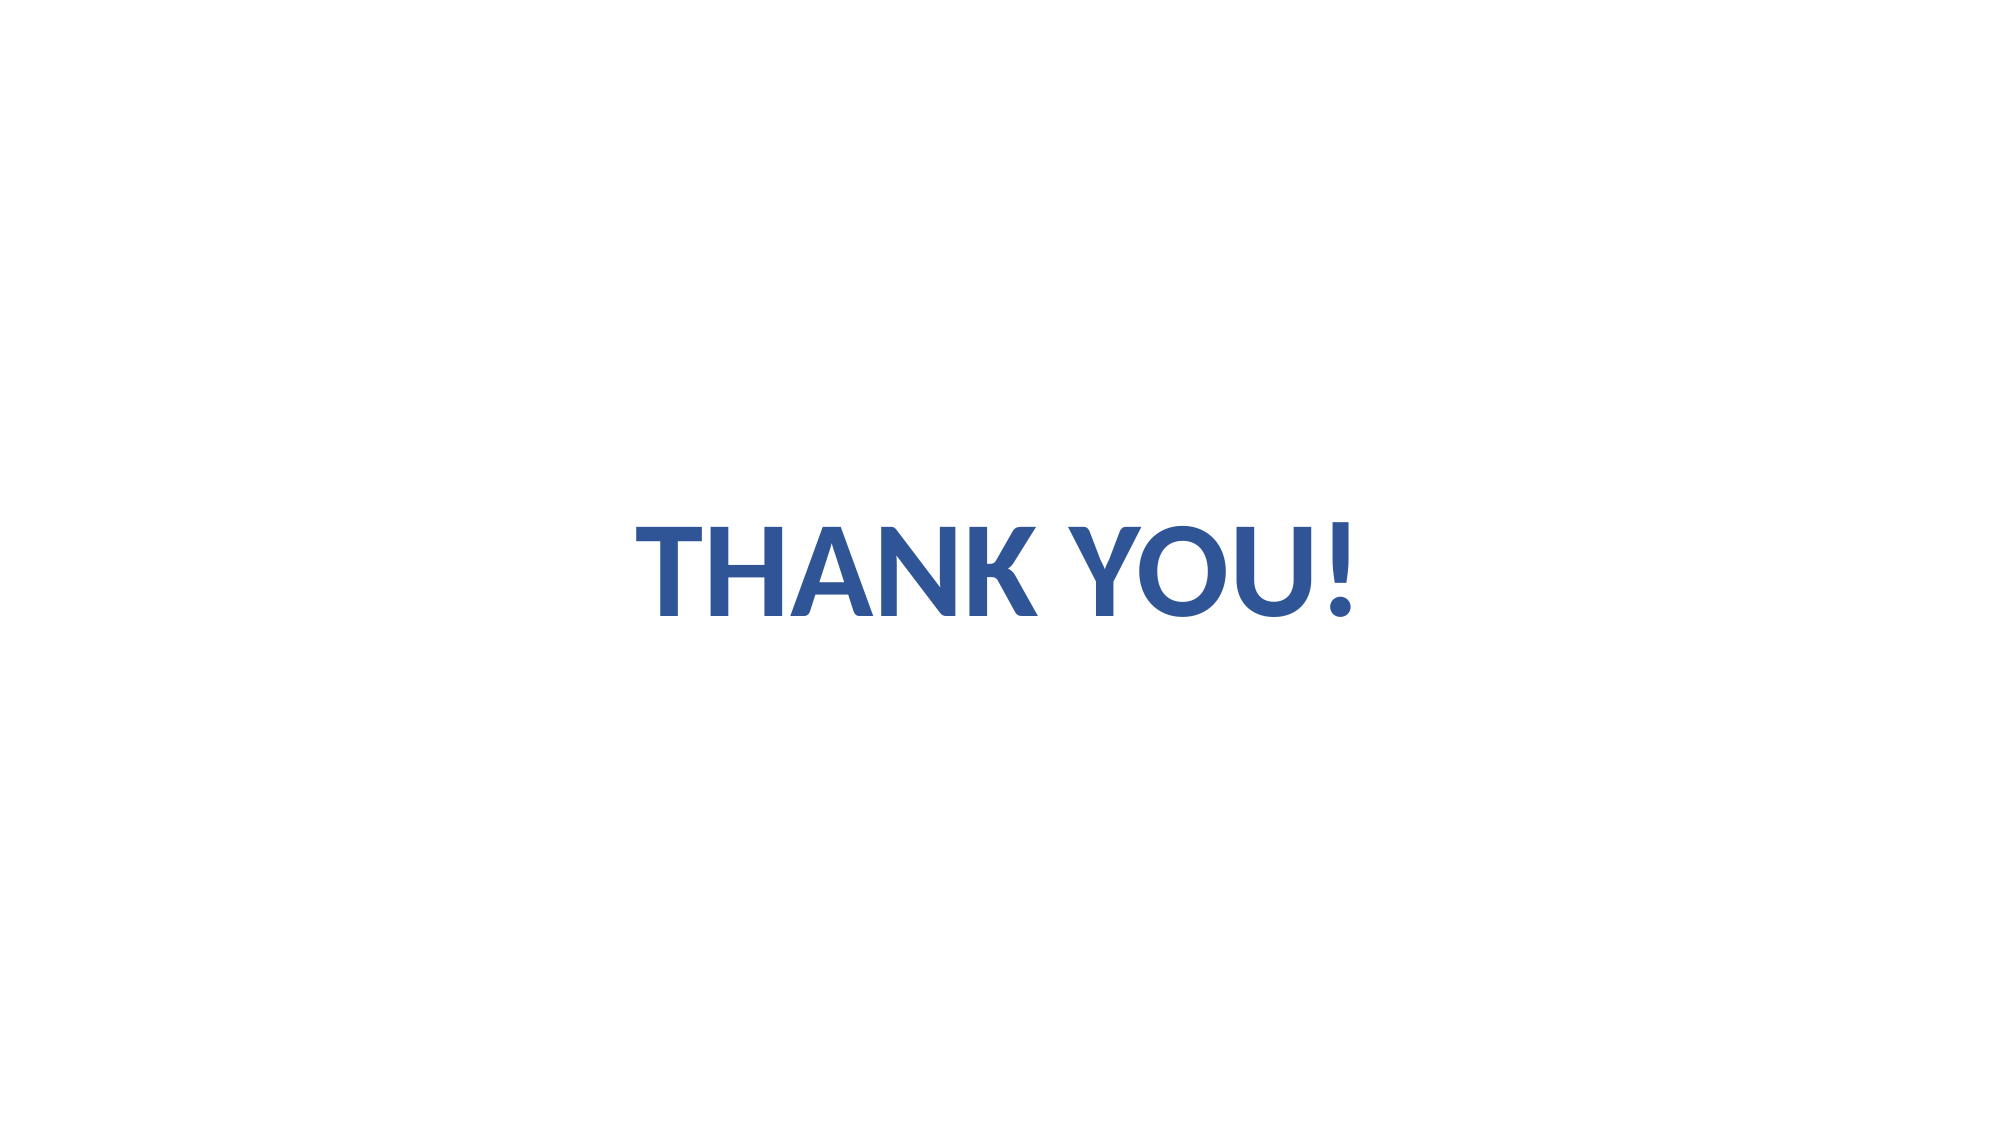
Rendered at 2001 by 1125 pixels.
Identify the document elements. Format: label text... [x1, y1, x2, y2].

text_box THANK YOU! [389, 471, 1611, 652]
